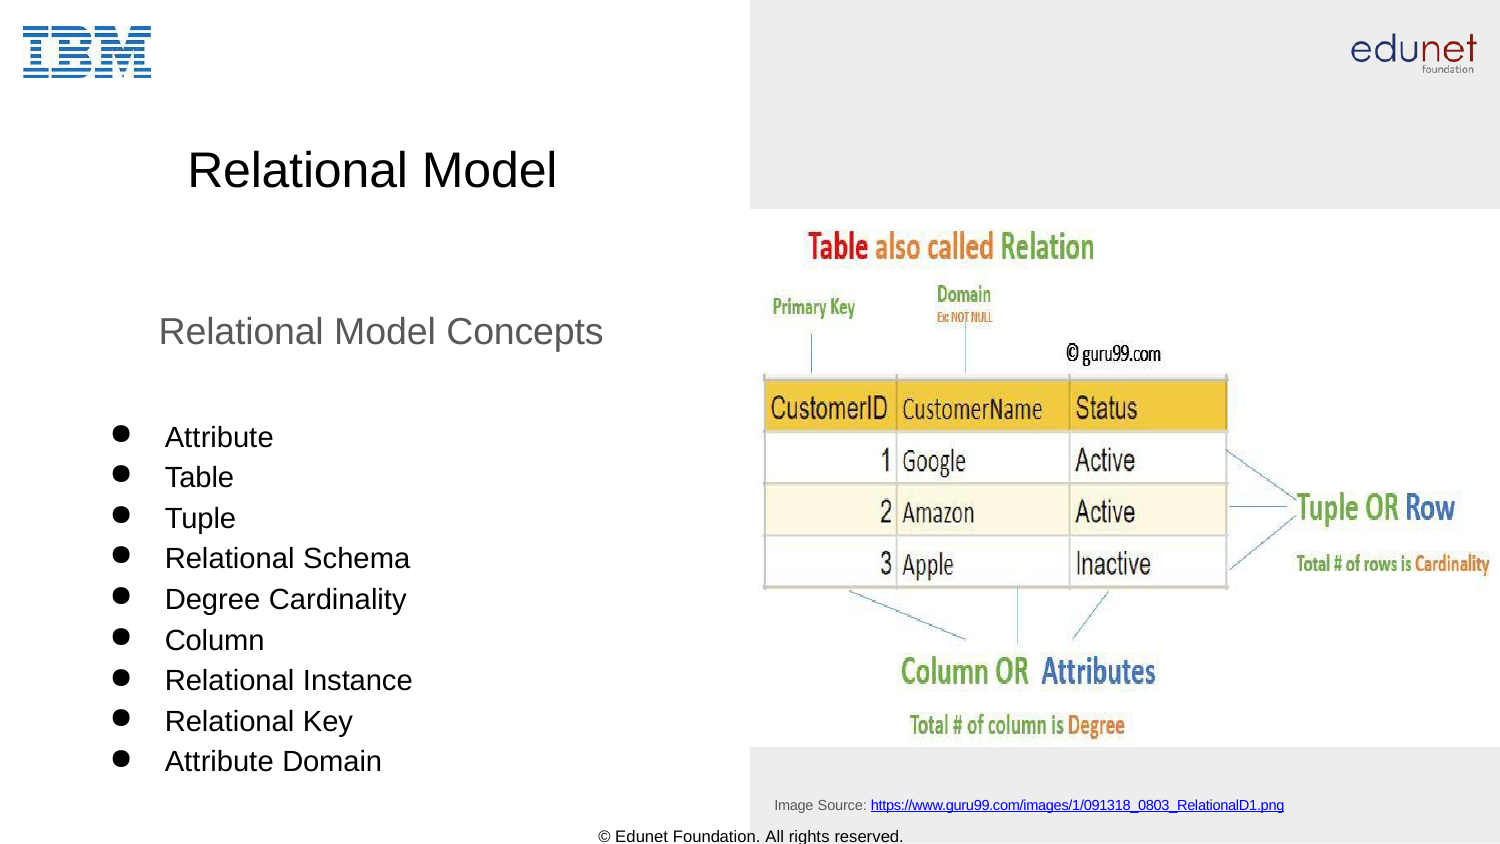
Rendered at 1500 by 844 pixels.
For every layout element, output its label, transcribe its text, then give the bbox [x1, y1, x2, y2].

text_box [749, 0, 1500, 844]
text_box Image Source: https://www.guru99.com/images/1/091318_0803_RelationalD1.png © Edunet Foundation. All rights reserved. [596, 795, 744, 844]
text_box Relational Model Concepts Attribute Table Tuple Relational Schema Degree Cardinality Column Relational Instance Relational Key Attribute Domain [107, 304, 608, 778]
title Relational Model [185, 135, 561, 279]
picture [23, 26, 151, 78]
